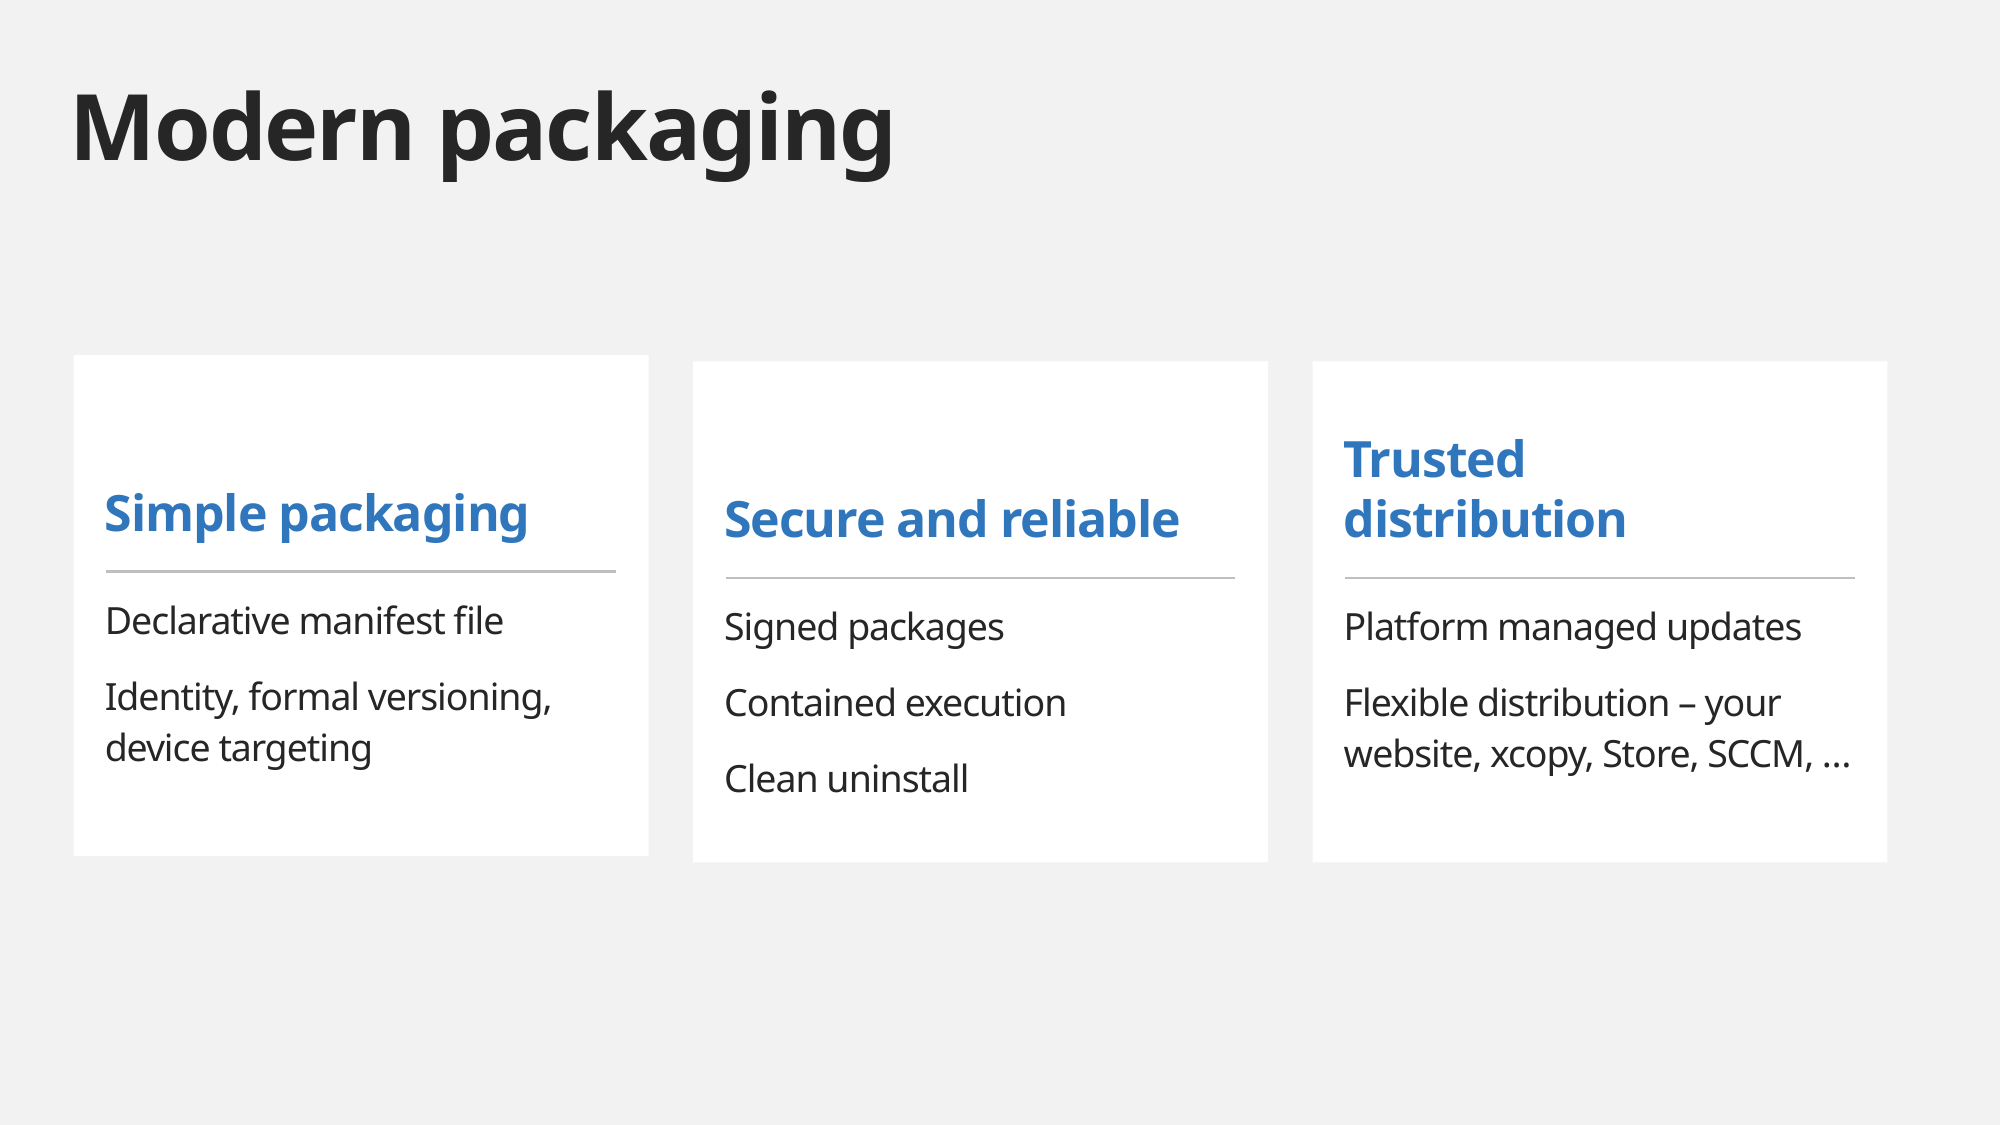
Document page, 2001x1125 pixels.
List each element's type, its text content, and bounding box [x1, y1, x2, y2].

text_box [73, 343, 649, 857]
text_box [1312, 349, 1888, 863]
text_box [693, 349, 1269, 863]
title Modern packaging [55, 53, 1945, 209]
